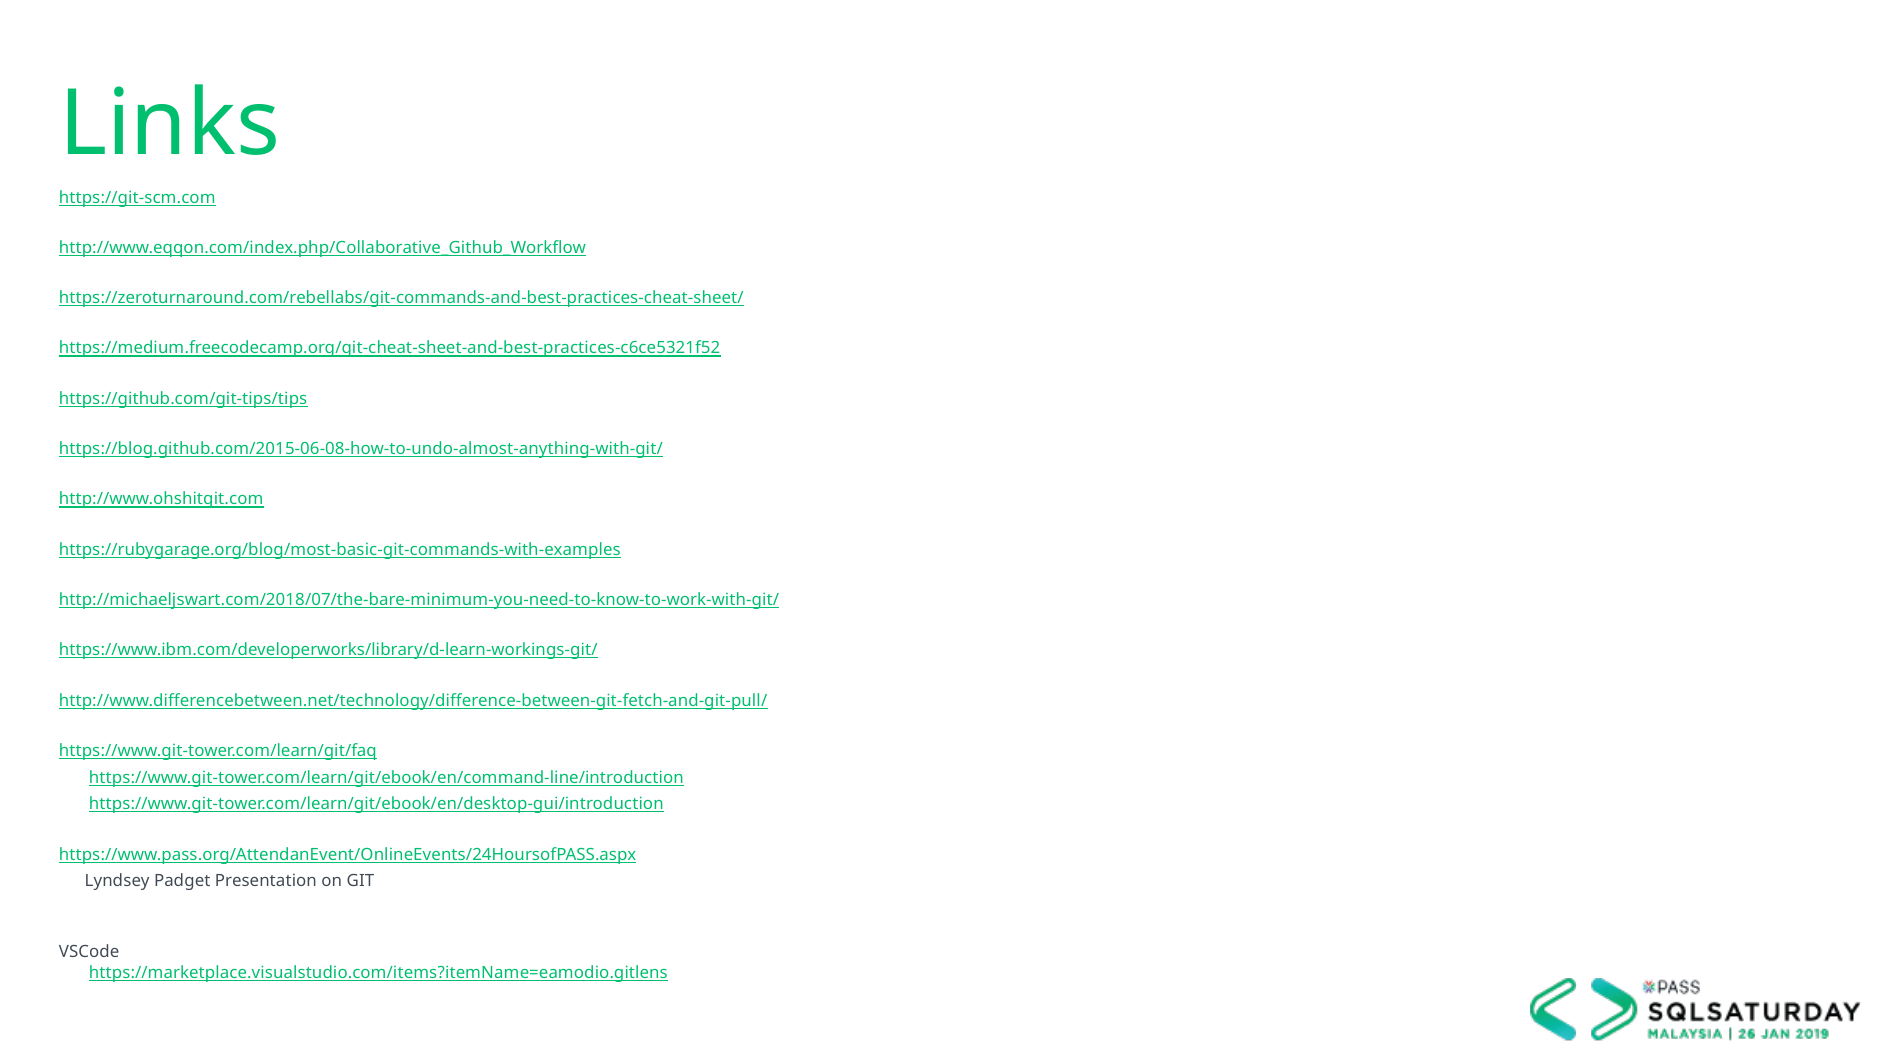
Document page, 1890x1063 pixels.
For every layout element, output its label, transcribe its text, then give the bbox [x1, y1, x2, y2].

picture [1529, 977, 1890, 1042]
list https://git-scm.com http://www.eqqon.com/index.php/Collaborative_Github_Workflow https://zeroturnaround.com/rebellabs/git-commands-and-best-practices-cheat-sheet/ https://medium.freecodecamp.org/git-cheat-sheet-and-best-practices-c6ce5321f52 https://github.com/git-tips/tips https://blog.github.com/2015-06-08-how-to-undo-almost-anything-with-git/ http://www.ohshitgit.com https://rubygarage.org/blog/most-basic-git-commands-with-examples http://michaeljswart.com/2018/07/the-bare-minimum-you-need-to-know-to-work-with-git/ https://www.ibm.com/developerworks/library/d-learn-workings-git/ http://www.differencebetween.net/technology/difference-between-git-fetch-and-git-pull/ https://www.git-tower.com/learn/git/faq https://www.git-tower.com/learn/git/ebook/en/command-line/introduction https://www.git-tower.com/learn/git/ebook/en/desktop-gui/introduction https://www.pass.org/AttendanEvent/OnlineEvents/24HoursofPASS.aspx Lyndsey Padget Presentation on GIT VSCode https://marketplace.visualstudio.com/items?itemName=eamodio.gitlens [59, 177, 1831, 1004]
title Links [59, 59, 1831, 177]
